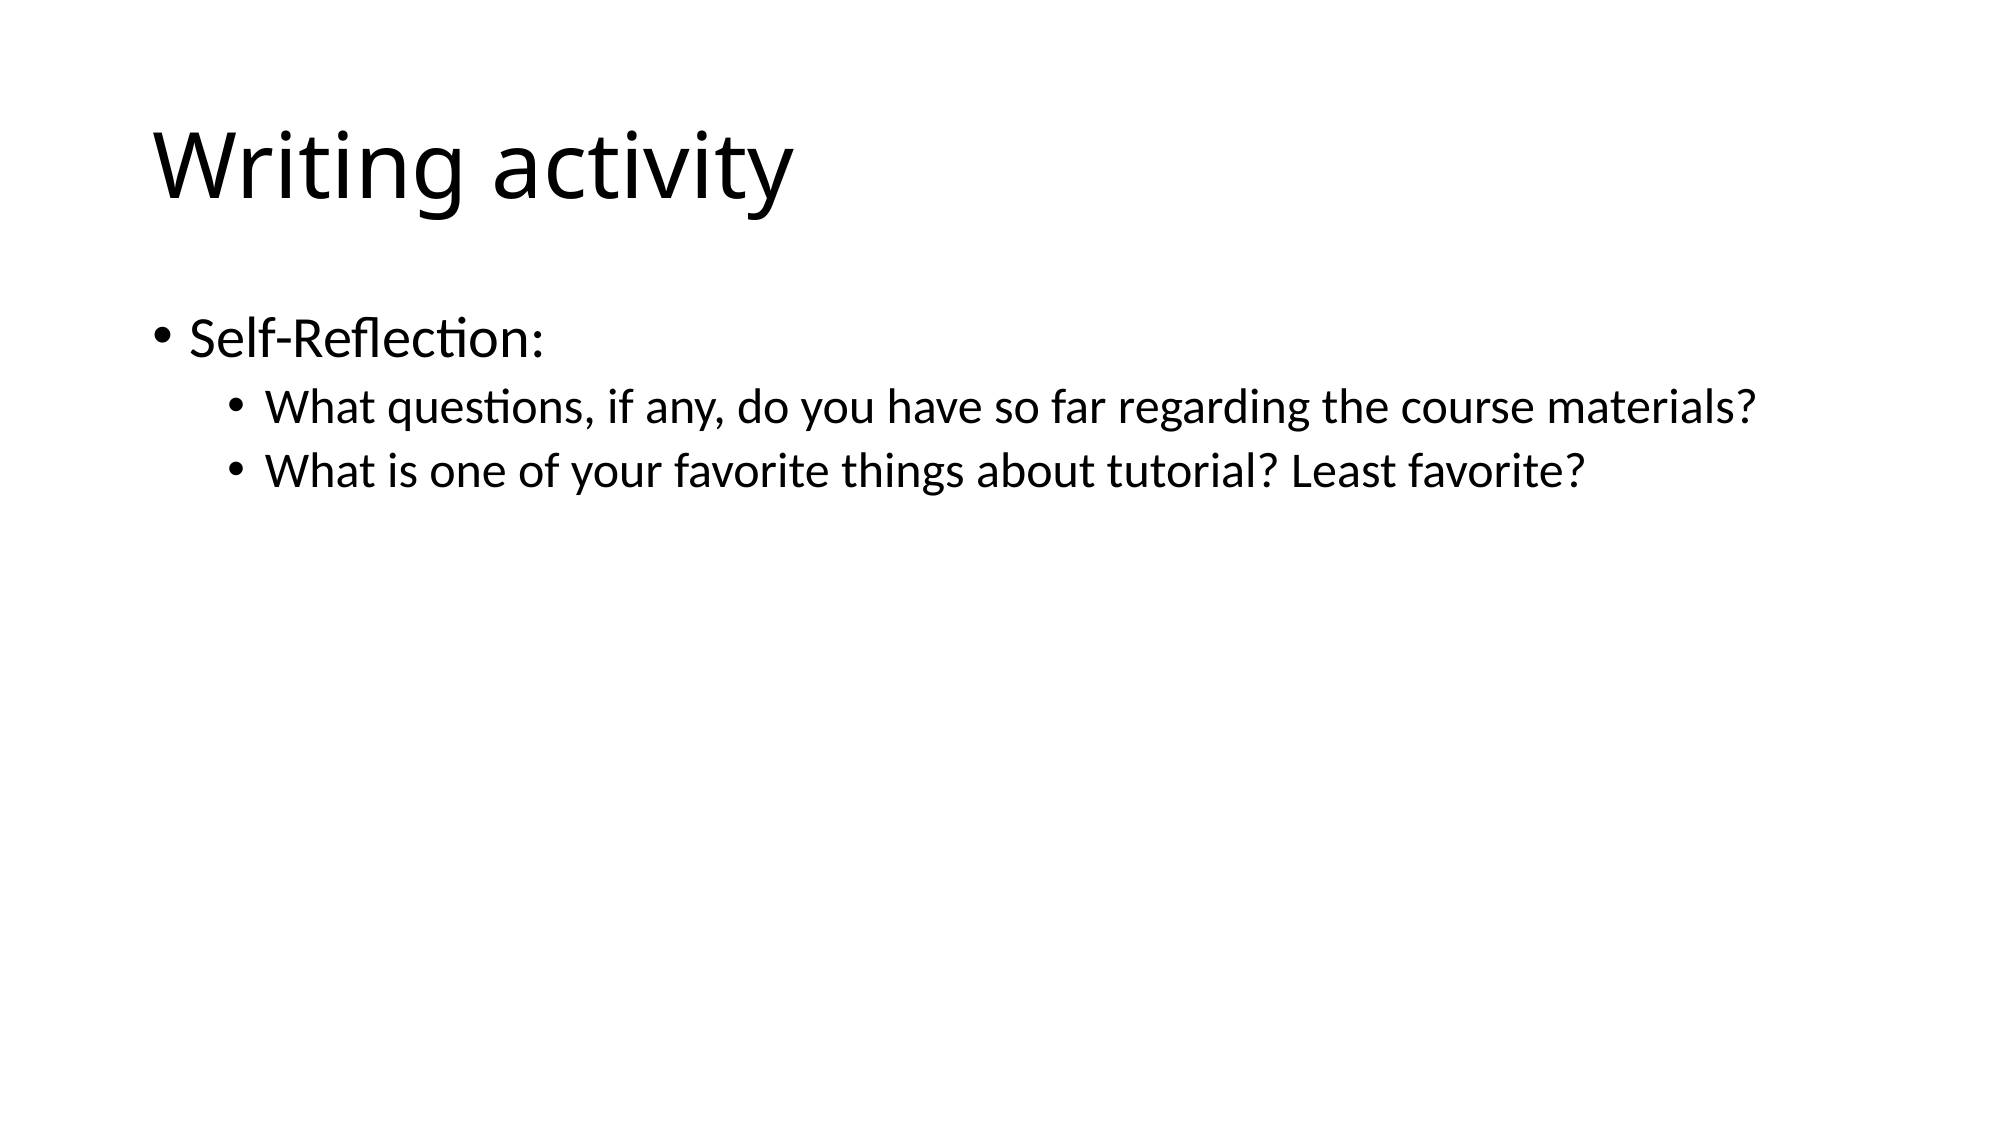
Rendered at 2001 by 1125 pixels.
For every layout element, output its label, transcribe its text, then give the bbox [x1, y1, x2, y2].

title Writing activity [137, 59, 1863, 278]
list Self-Reflection: What questions, if any, do you have so far regarding the course materials? What is one of your favorite things about tutorial? Least favorite? [137, 299, 1863, 1014]
